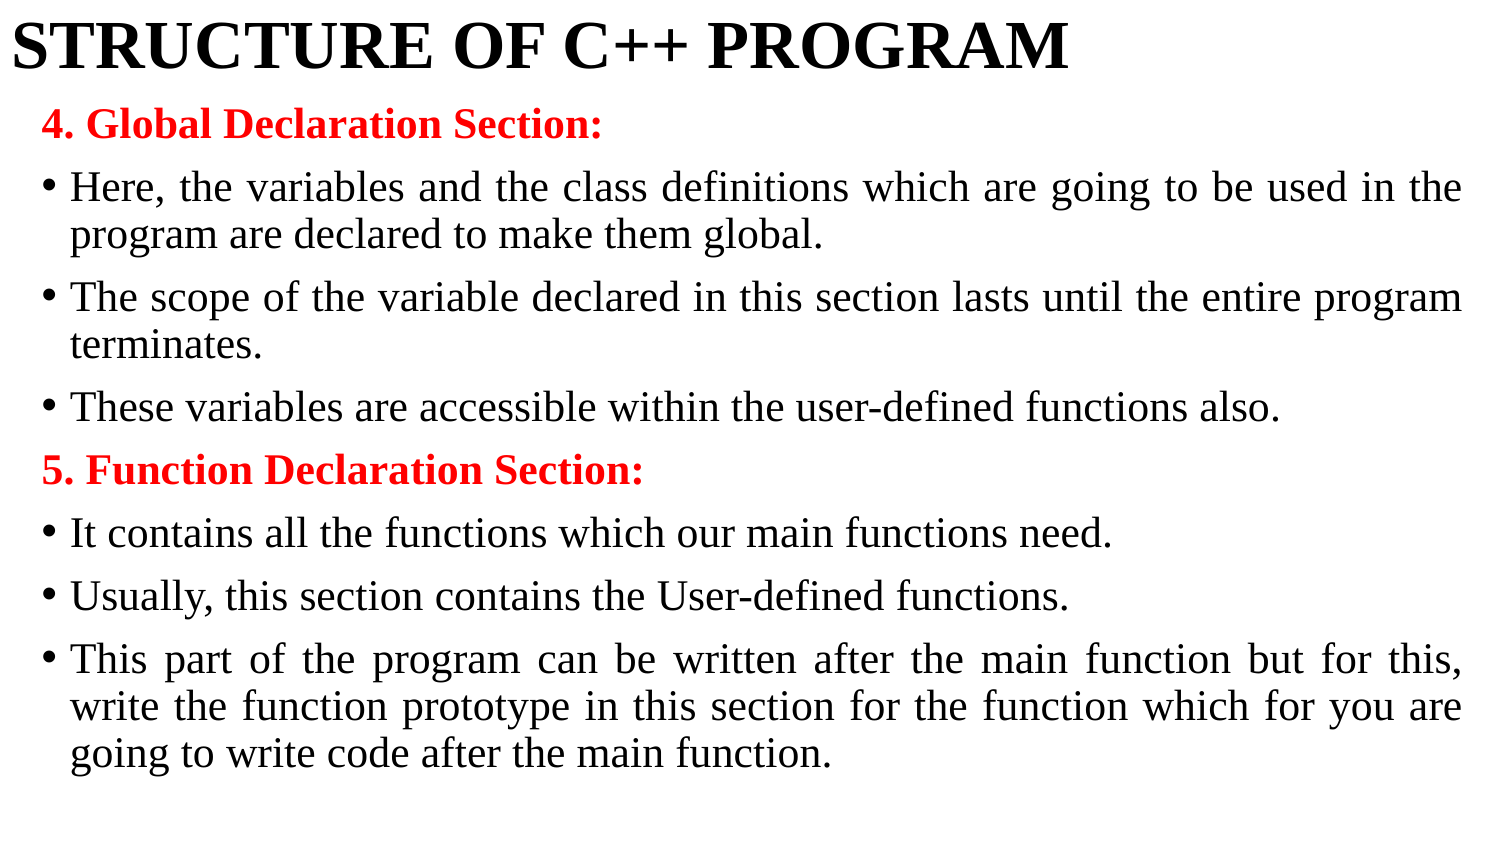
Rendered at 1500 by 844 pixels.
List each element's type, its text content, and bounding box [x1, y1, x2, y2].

list 4. Global Declaration Section: Here, the variables and the class definitions which are going to be used in the program are declared to make them global. The scope of the variable declared in this section lasts until the entire program terminates. These variables are accessible within the user-defined functions also. 5. Function Declaration Section: It contains all the functions which our main functions need. Usually, this section contains the User-defined functions. This part of the program can be written after the main function but for this, write the function prototype in this section for the function which for you are going to write code after the main function. [30, 94, 1476, 818]
title STRUCTURE OF C++ PROGRAM [0, 0, 1294, 93]
